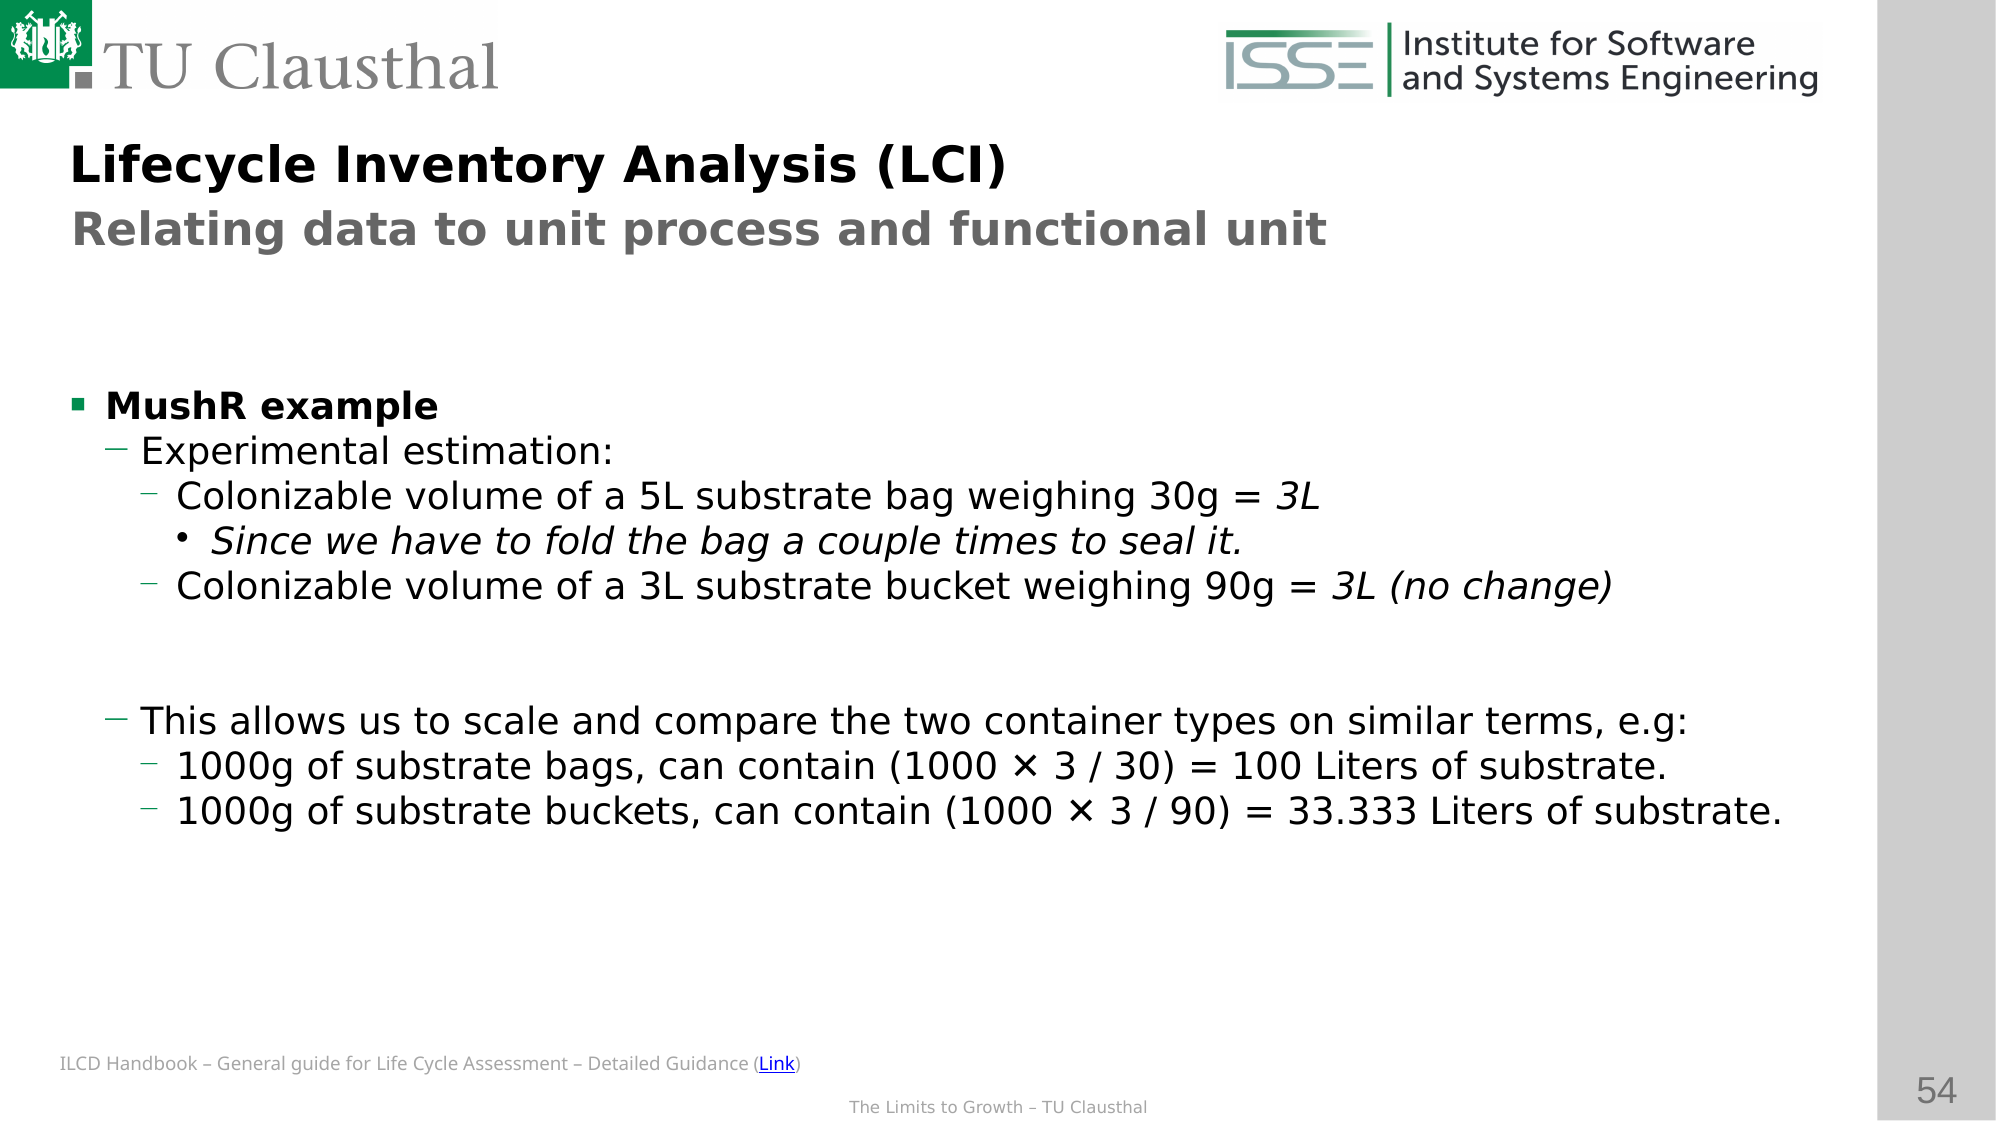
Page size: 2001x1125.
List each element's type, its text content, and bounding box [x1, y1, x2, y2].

text_box Relating data to unit process and functional unit [70, 188, 1767, 267]
picture [0, 0, 498, 89]
text_box ILCD Handbook – General guide for Life Cycle Assessment – Detailed Guidance (Link) [45, 1043, 1836, 1085]
text_box Lifecycle Inventory Analysis (LCI) [55, 125, 1816, 205]
text_box MushR example Experimental estimation: Colonizable volume of a 5L substrate bag weighing 30g = 3L Since we have to fold the bag a couple times to seal it. Colonizable volume of a 3L substrate bucket weighing 90g = 3L (no change) This allows us to scale and compare the two container types on similar terms, e.g: 1000g of substrate bags, can contain (1000 ✕ 3 / 30) = 100 Liters of substrate. 1000g of substrate buckets, can contain (1000 ✕ 3 / 90) = 33.333 Liters of substrate. [55, 374, 1837, 1032]
picture [1218, 22, 1823, 103]
